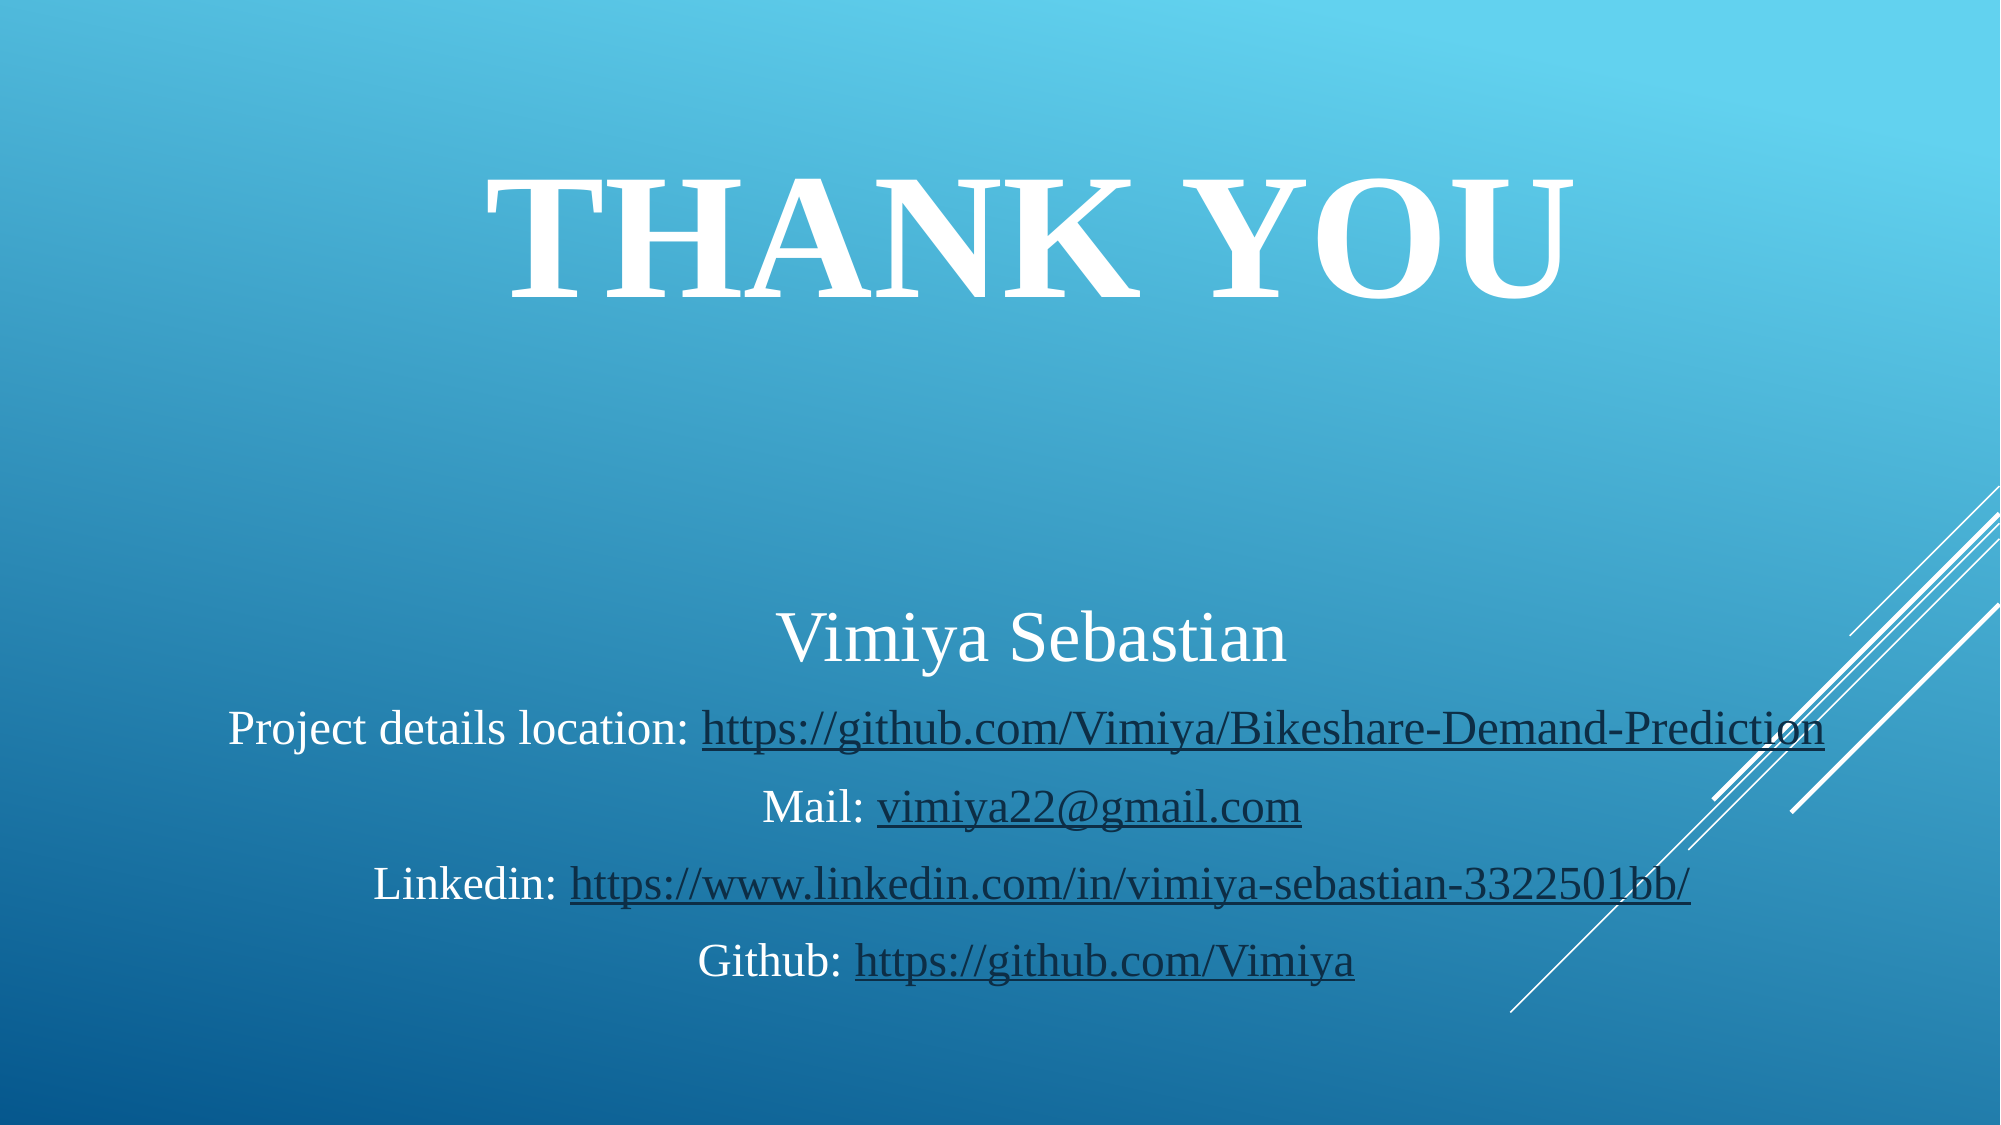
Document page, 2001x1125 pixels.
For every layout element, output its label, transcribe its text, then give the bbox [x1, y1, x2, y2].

list THANK YOU Vimiya Sebastian Project details location: https://github.com/Vimiya/Bikeshare-Demand-Prediction Mail: vimiya22@gmail.com Linkedin: https://www.linkedin.com/in/vimiya-sebastian-3322501bb/ Github: https://github.com/Vimiya [112, 38, 1938, 1066]
